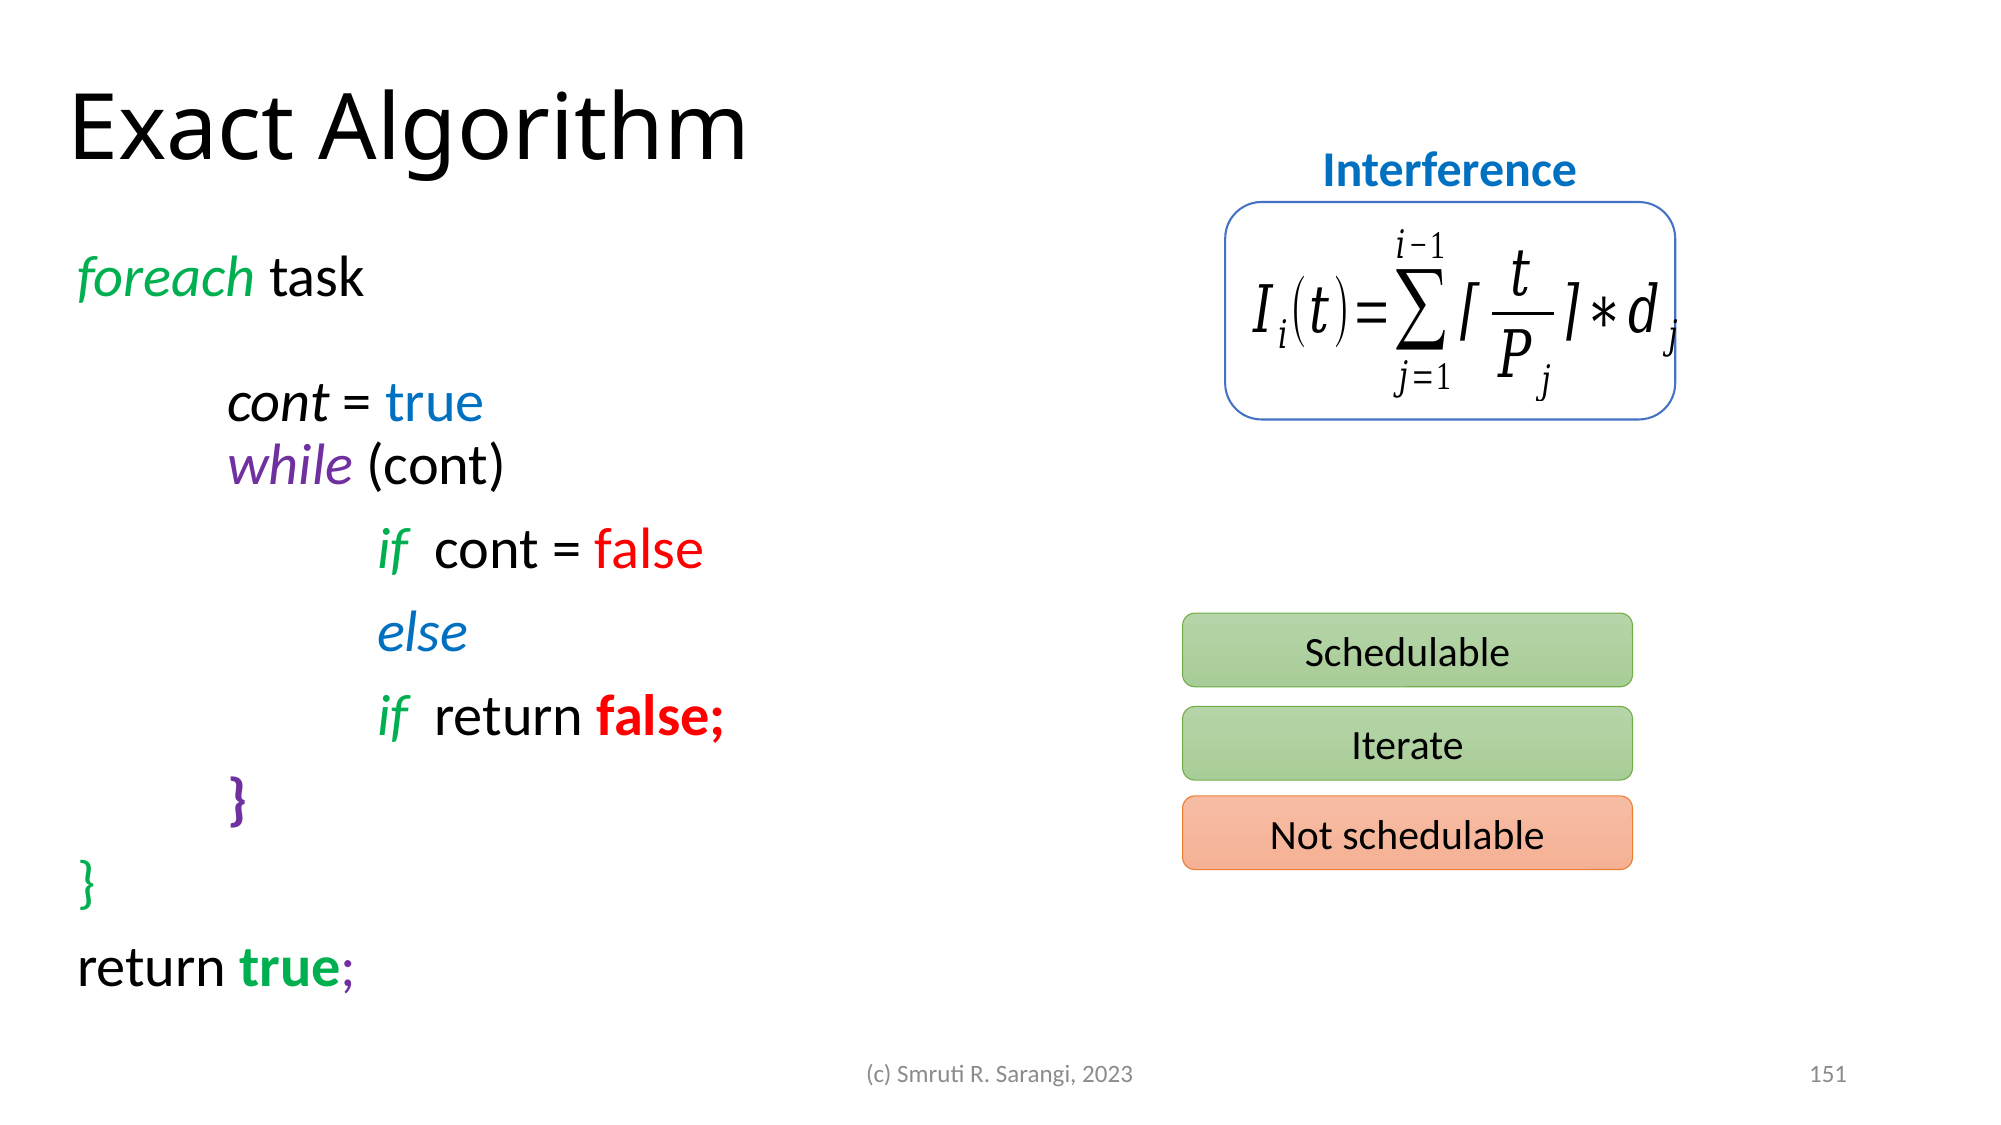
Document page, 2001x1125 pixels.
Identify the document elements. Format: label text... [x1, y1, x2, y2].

text_box [1224, 200, 1677, 421]
title Exact Algorithm [52, 20, 1777, 239]
footer (c) Smruti R. Sarangi, 2023 [662, 1042, 1338, 1103]
text_box Iterate [1182, 705, 1634, 781]
slide_number 151 [1412, 1042, 1863, 1103]
text_box Interference [1307, 129, 1593, 205]
text_box Not schedulable [1182, 795, 1634, 871]
text_box Schedulable [1182, 612, 1634, 688]
